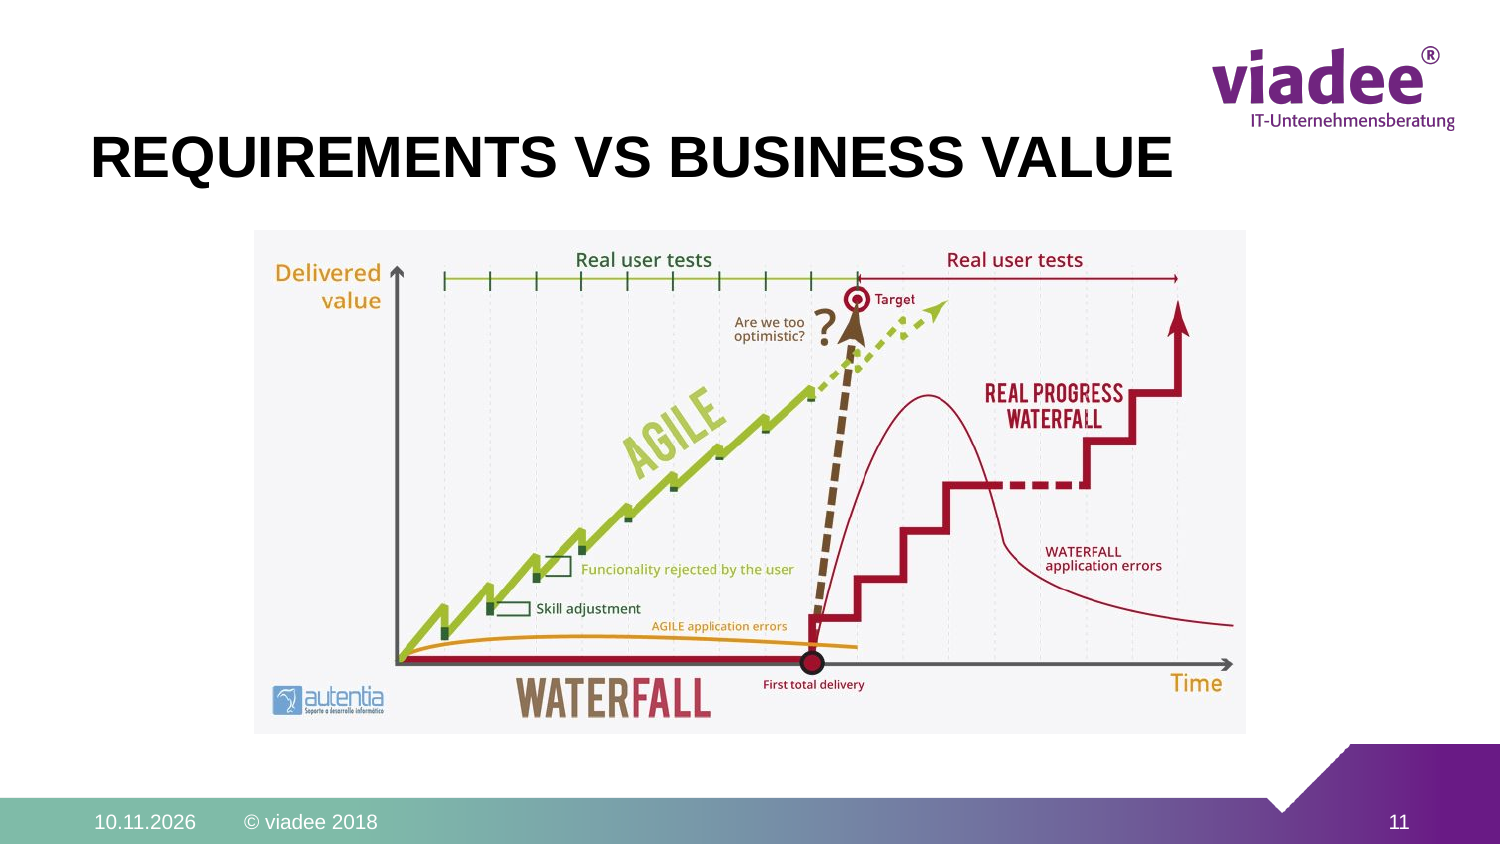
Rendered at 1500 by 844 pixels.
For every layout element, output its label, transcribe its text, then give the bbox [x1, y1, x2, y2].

slide_number 11 [1295, 798, 1425, 844]
picture [0, 744, 1500, 844]
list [254, 229, 1246, 734]
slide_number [79, 798, 419, 844]
title Requirements vs business value [75, 80, 1202, 197]
